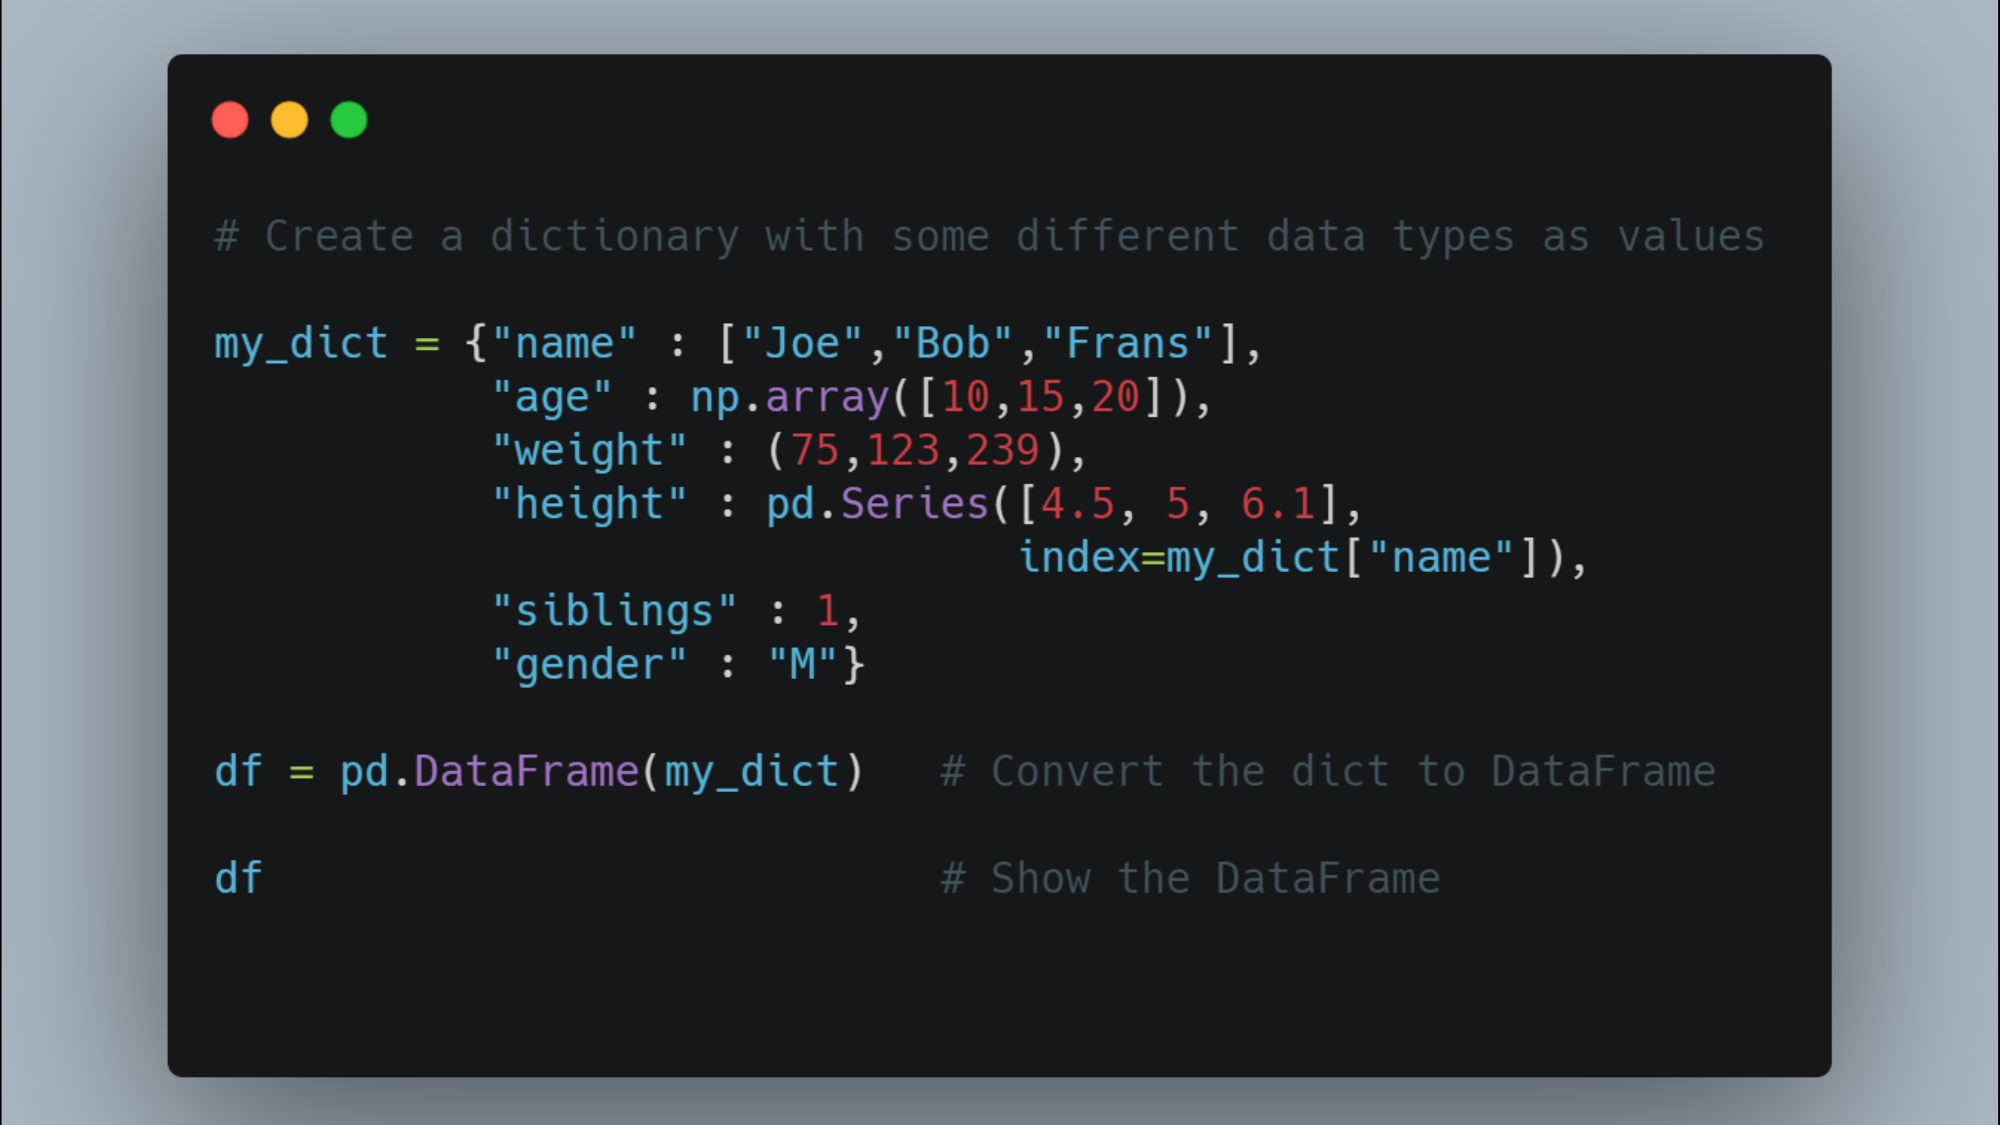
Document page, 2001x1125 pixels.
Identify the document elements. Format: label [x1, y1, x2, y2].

list [0, 0, 2000, 1125]
